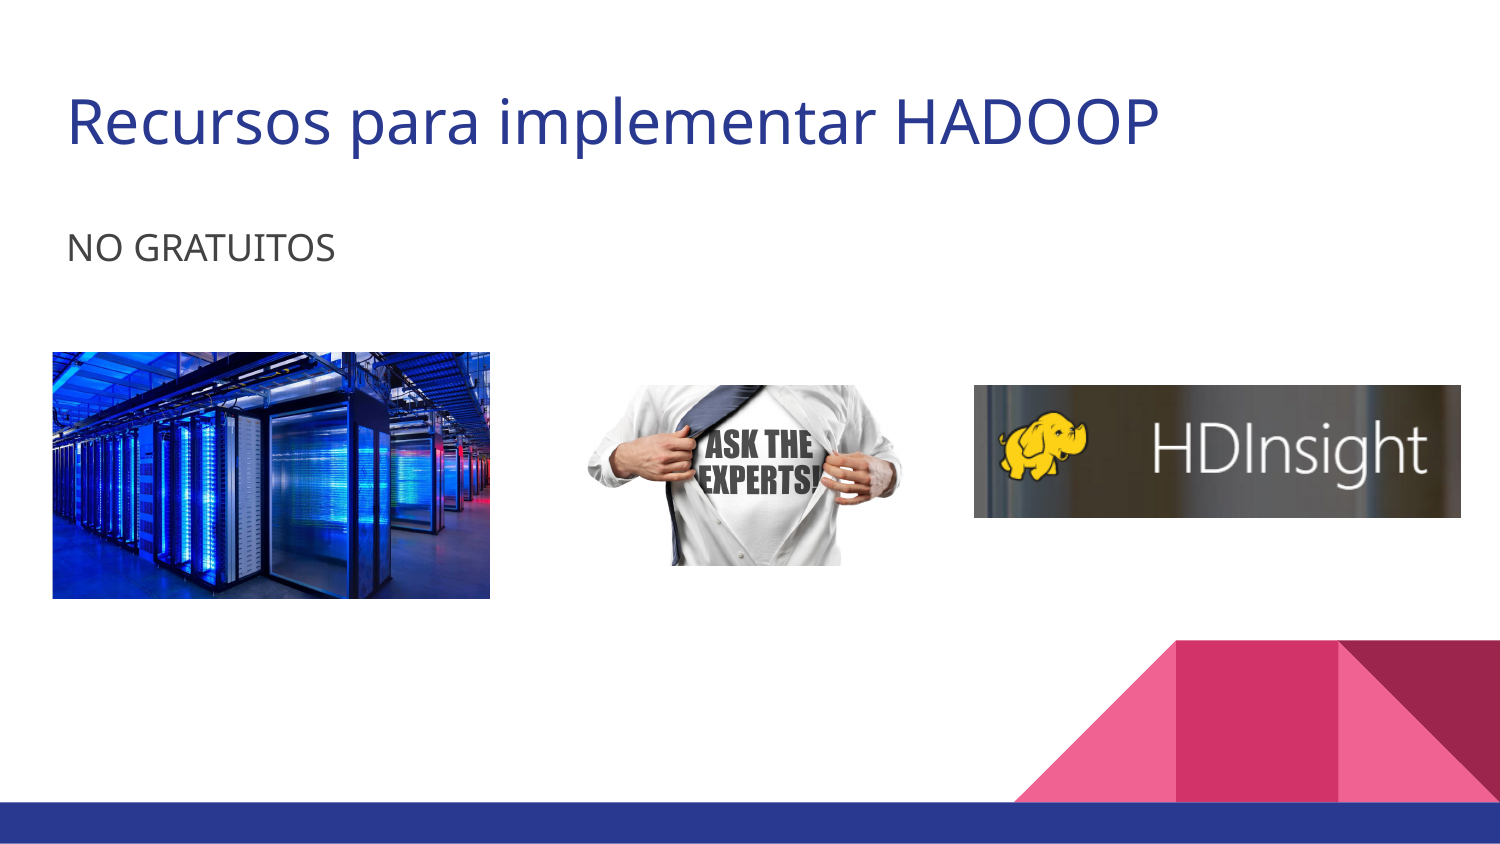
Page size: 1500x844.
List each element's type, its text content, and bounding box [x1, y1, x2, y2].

picture [50, 351, 490, 600]
picture [565, 385, 935, 566]
picture [973, 385, 1461, 518]
list NO GRATUITOS [51, 201, 1449, 750]
title Recursos para implementar HADOOP [51, 67, 1449, 167]
